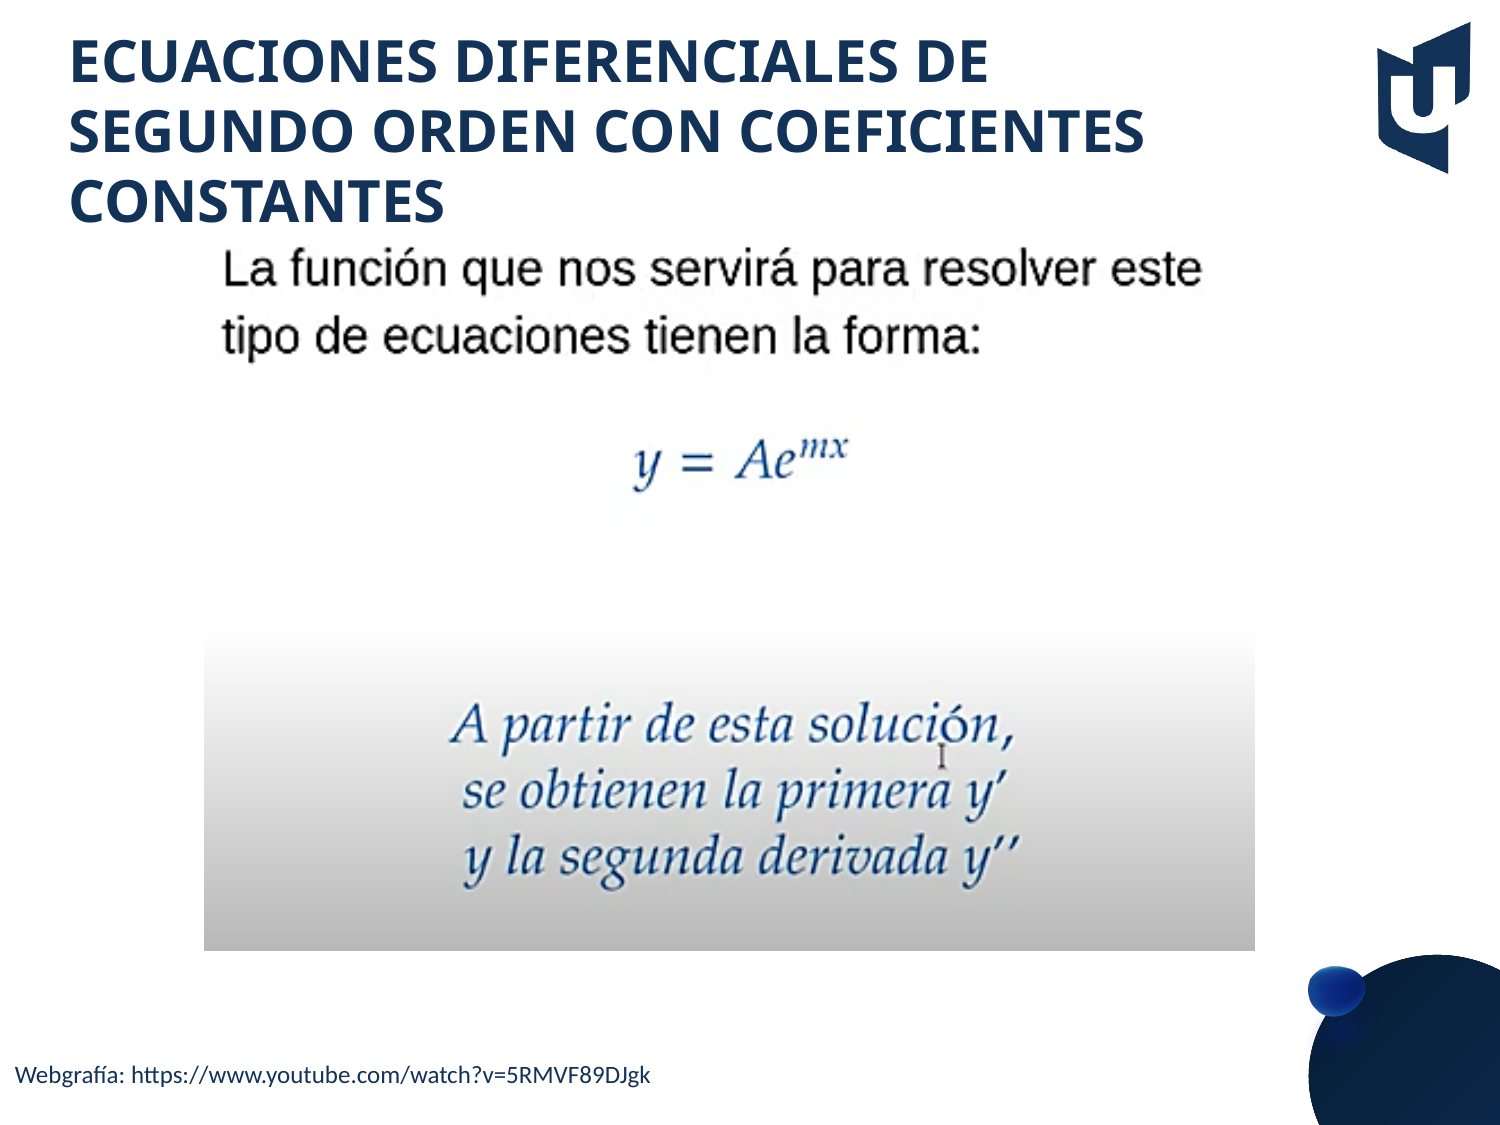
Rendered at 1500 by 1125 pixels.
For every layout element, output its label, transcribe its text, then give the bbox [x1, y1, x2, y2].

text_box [1281, 901, 1500, 1125]
text_box Webgrafía: https://www.youtube.com/watch?v=5RMVF89DJgk [0, 1051, 1281, 1097]
picture [1367, 16, 1481, 178]
picture [204, 230, 1255, 951]
text_box ECUACIONES DIFERENCIALES DE SEGUNDO ORDEN CON COEFICIENTES CONSTANTES [53, 16, 1262, 242]
